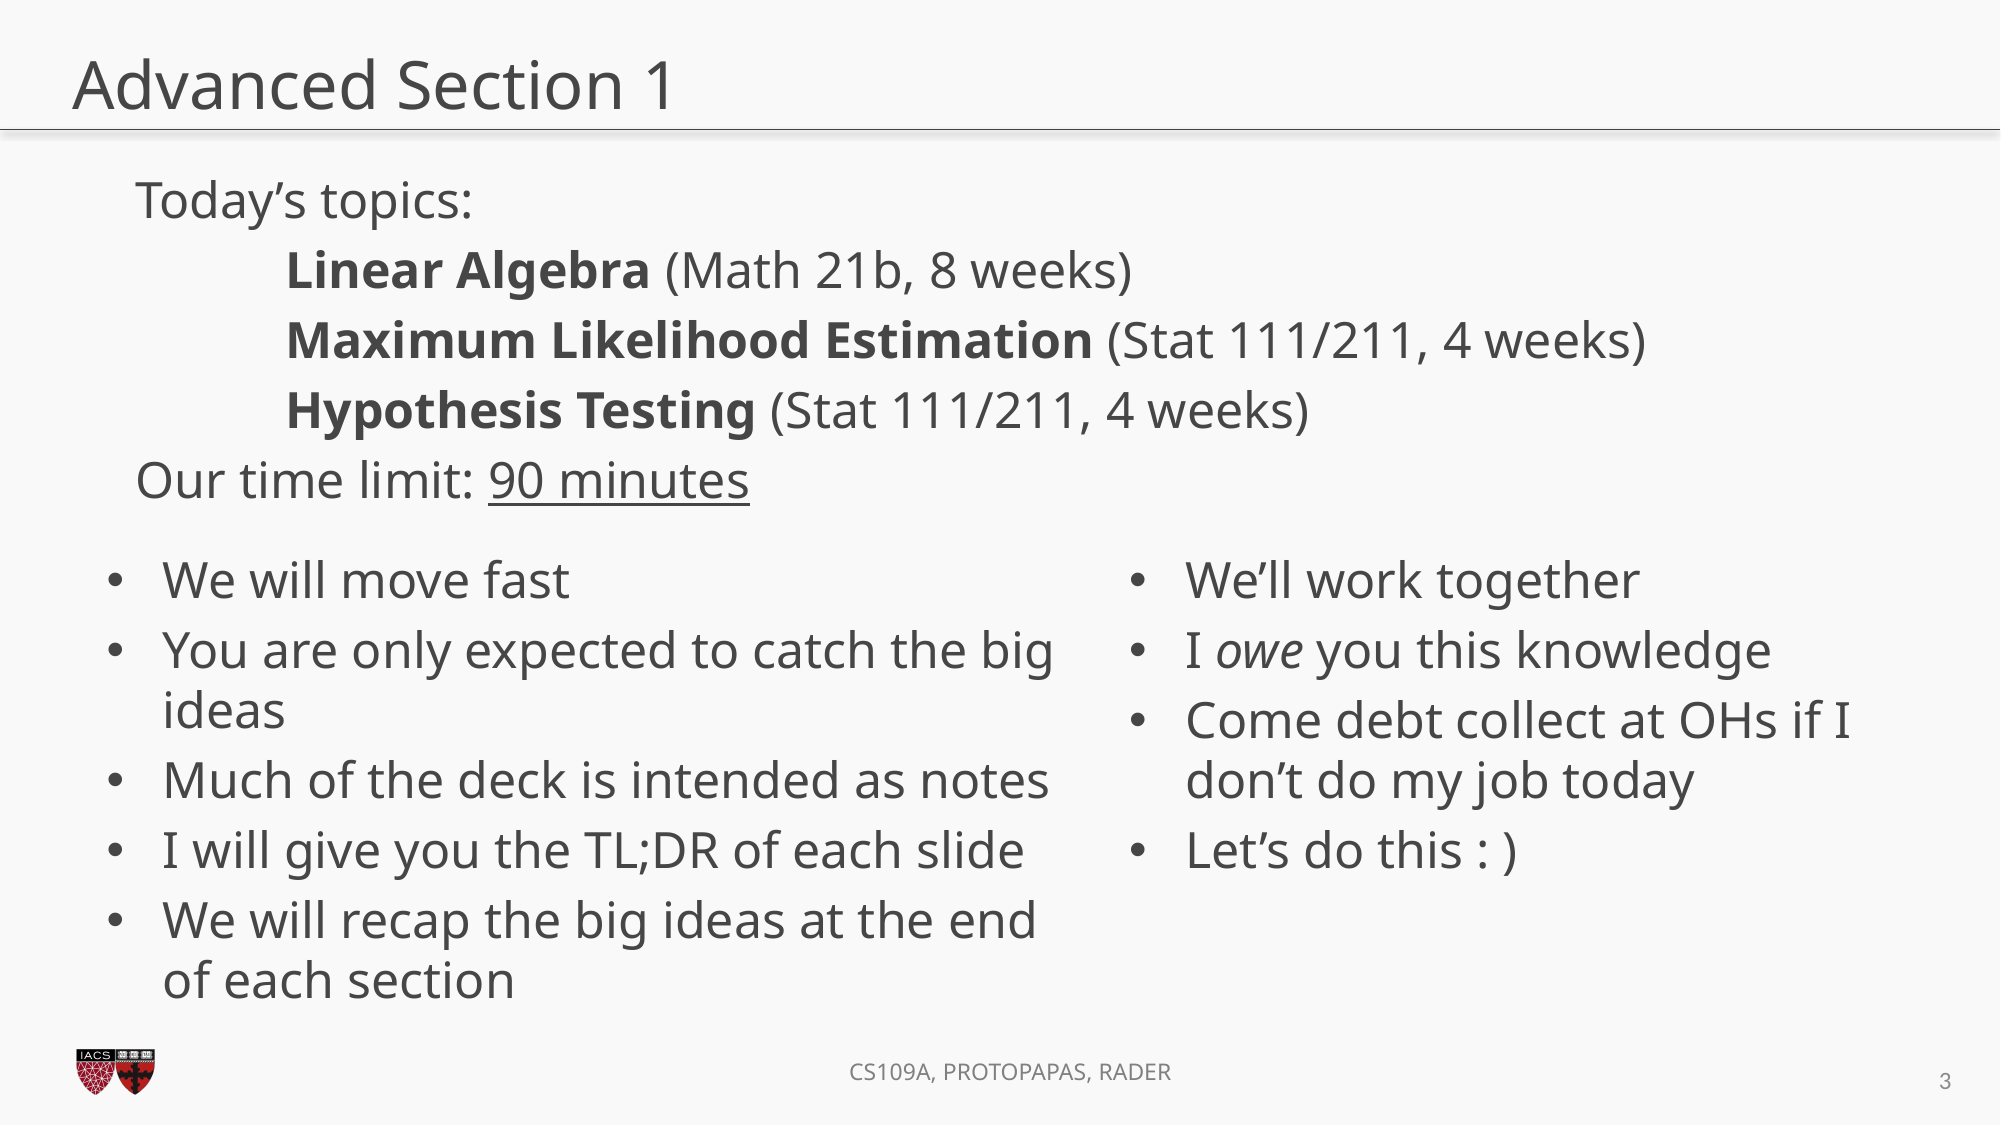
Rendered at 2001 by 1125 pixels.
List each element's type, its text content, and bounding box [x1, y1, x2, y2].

picture [75, 1049, 155, 1095]
text_box We will move fast You are only expected to catch the big ideas Much of the deck is intended as notes I will give you the TL;DR of each slide We will recap the big ideas at the end of each section [91, 541, 1081, 991]
slide_number 3 [1500, 1050, 1967, 1110]
text_box We’ll work together I owe you this knowledge Come debt collect at OHs if I don’t do my job today Let’s do this : ) [1114, 541, 1908, 991]
title Advanced Section 1 [57, 35, 1943, 162]
list Today’s topics: Linear Algebra (Math 21b, 8 weeks) Maximum Likelihood Estimation (Stat 111/211, 4 weeks) Hypothesis Testing (Stat 111/211, 4 weeks) Our time limit: 90 minutes [120, 161, 1815, 483]
